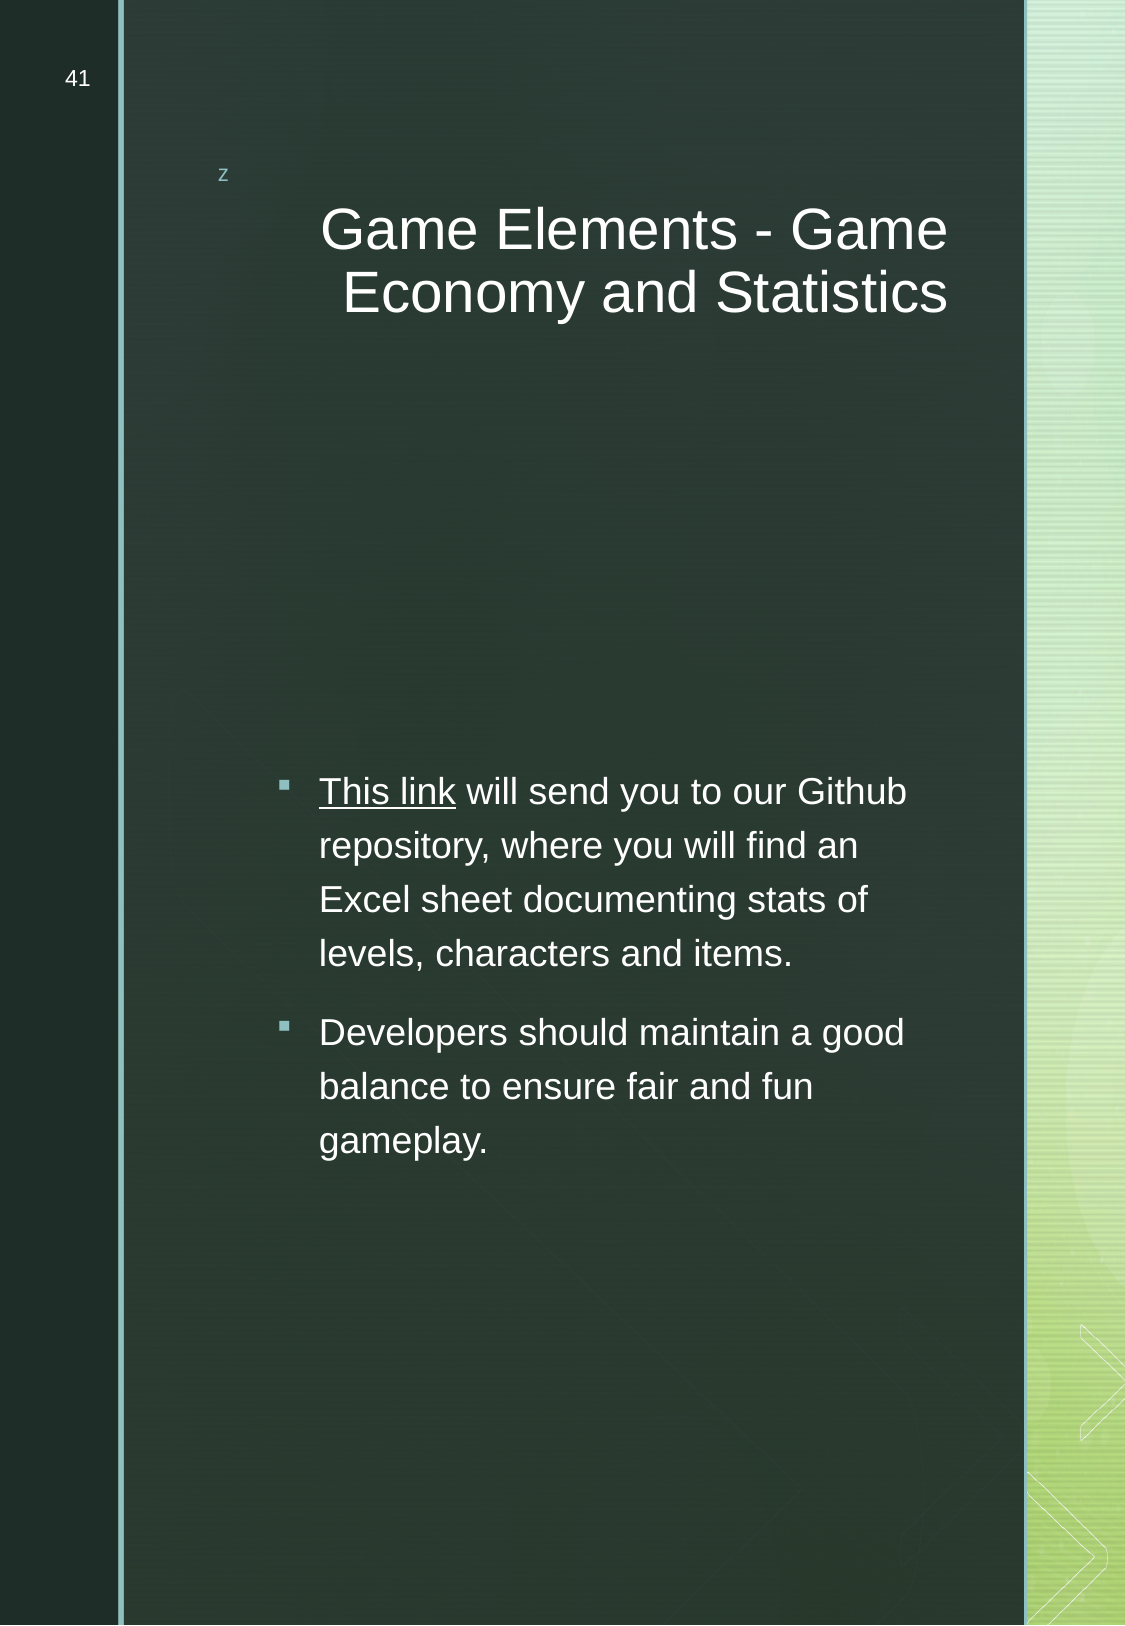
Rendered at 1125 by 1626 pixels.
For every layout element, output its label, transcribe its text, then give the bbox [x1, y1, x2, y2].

slide_number 41 [19, 38, 99, 116]
list This link will send you to our Github repository, where you will find an Excel sheet documenting stats of levels, characters and items. Developers should maintain a good balance to ensure fair and fun gameplay. [261, 485, 965, 1434]
picture [1028, 0, 1125, 1625]
title Game Elements - Game Economy and Statistics [241, 191, 965, 447]
